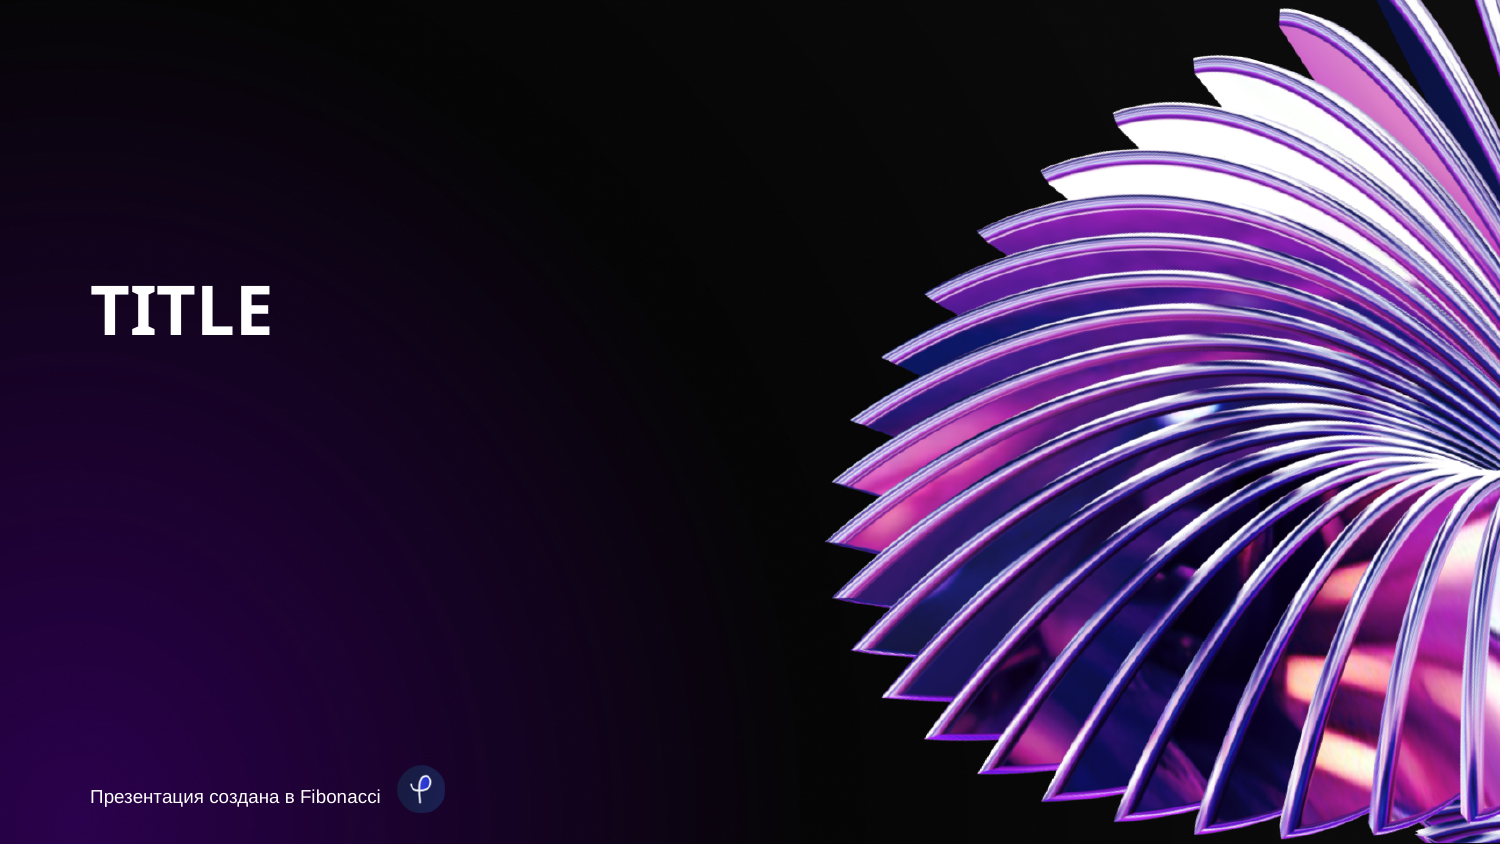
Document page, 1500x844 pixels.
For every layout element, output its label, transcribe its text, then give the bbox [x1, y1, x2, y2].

text_box Презентация создана в Fibonacci [75, 765, 365, 809]
text_box TITLE [75, 259, 365, 591]
picture [0, 0, 1500, 844]
